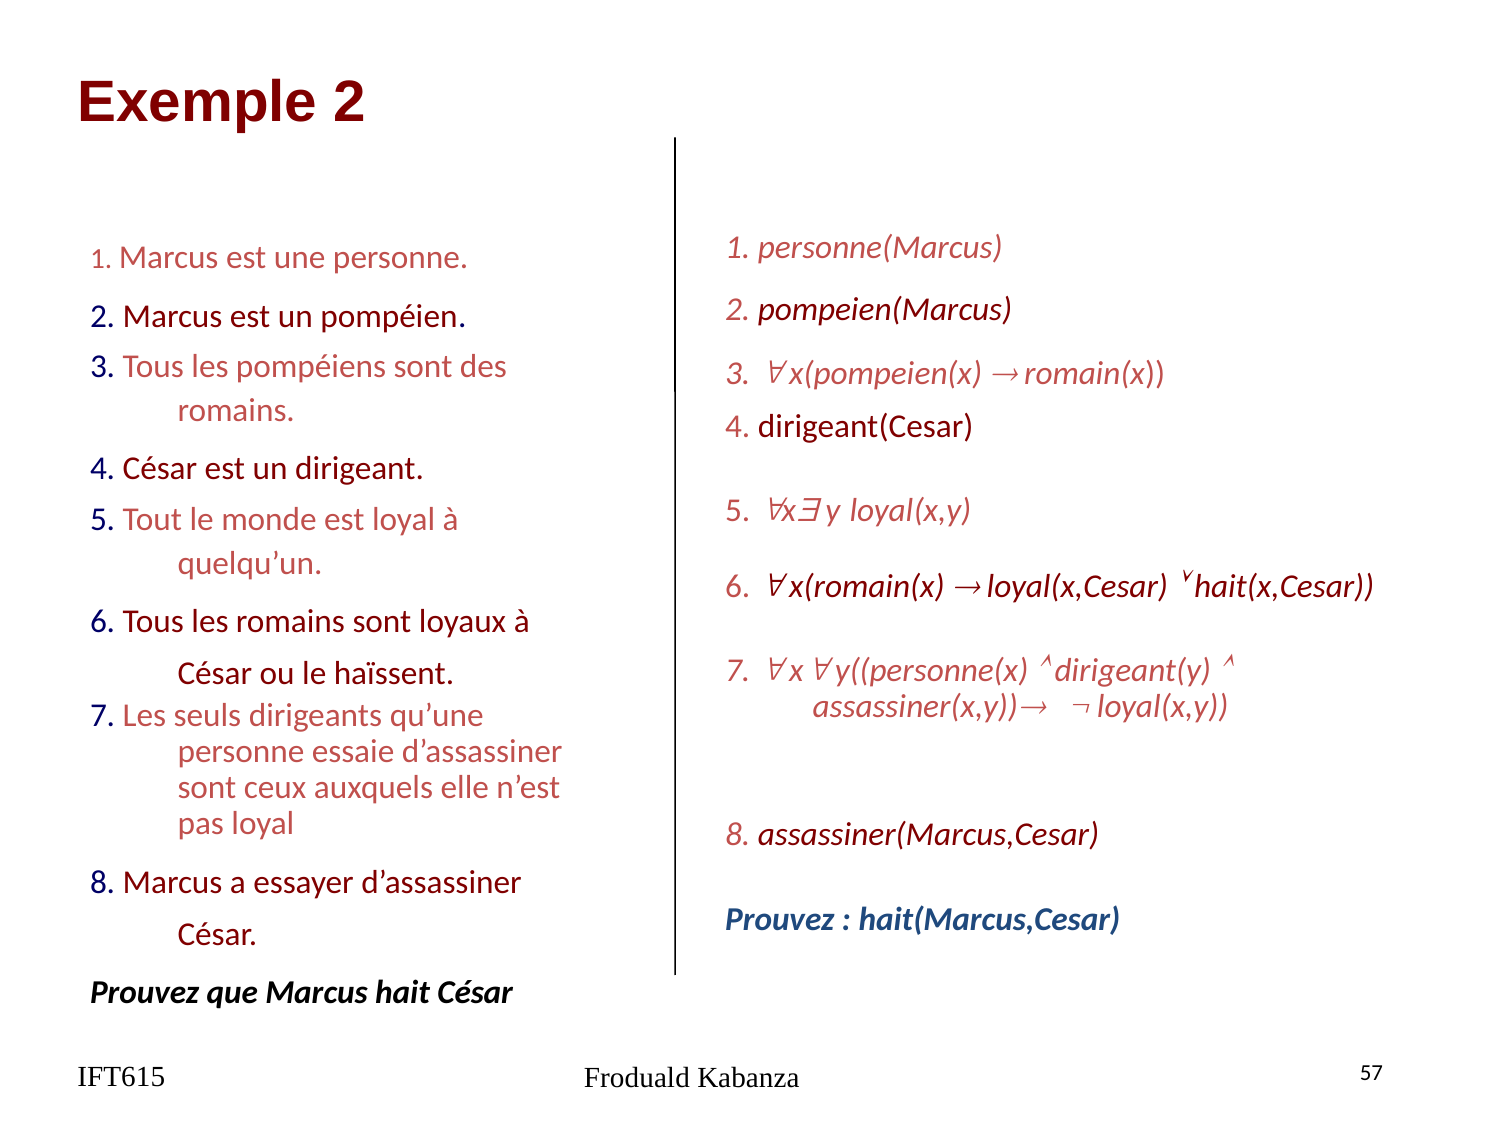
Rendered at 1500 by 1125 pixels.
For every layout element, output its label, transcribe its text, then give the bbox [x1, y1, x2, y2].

slide_number IFT615 [62, 1050, 213, 1106]
slide_number 57 [1344, 1050, 1425, 1095]
footer Froduald Kabanza [569, 1050, 951, 1095]
list 1. personne(Marcus) 2. pompeien(Marcus) 3.  x(pompeien(x)  romain(x)) 4. dirigeant(Cesar) 5. x y loyal(x,y) 6.  x(romain(x)  loyal(x,Cesar)  hait(x,Cesar)) 7.  x y((personne(x)  dirigeant(y)  assassiner(x,y))  loyal(x,y)) 8. assassiner(Marcus,Cesar) Prouvez : hait(Marcus,Cesar) [710, 201, 1436, 1027]
list 1. Marcus est une personne. 2. Marcus est un pompéien. 3. Tous les pompéiens sont des romains. 4. César est un dirigeant. 5. Tout le monde est loyal à quelqu’un. 6. Tous les romains sont loyaux à César ou le haïssent. 7. Les seuls dirigeants qu’une personne essaie d’assassiner sont ceux auxquels elle n’est pas loyal 8. Marcus a essayer d’assassiner César. Prouvez que Marcus hait César [75, 215, 624, 975]
title Exemple 2 [62, 48, 1413, 149]
